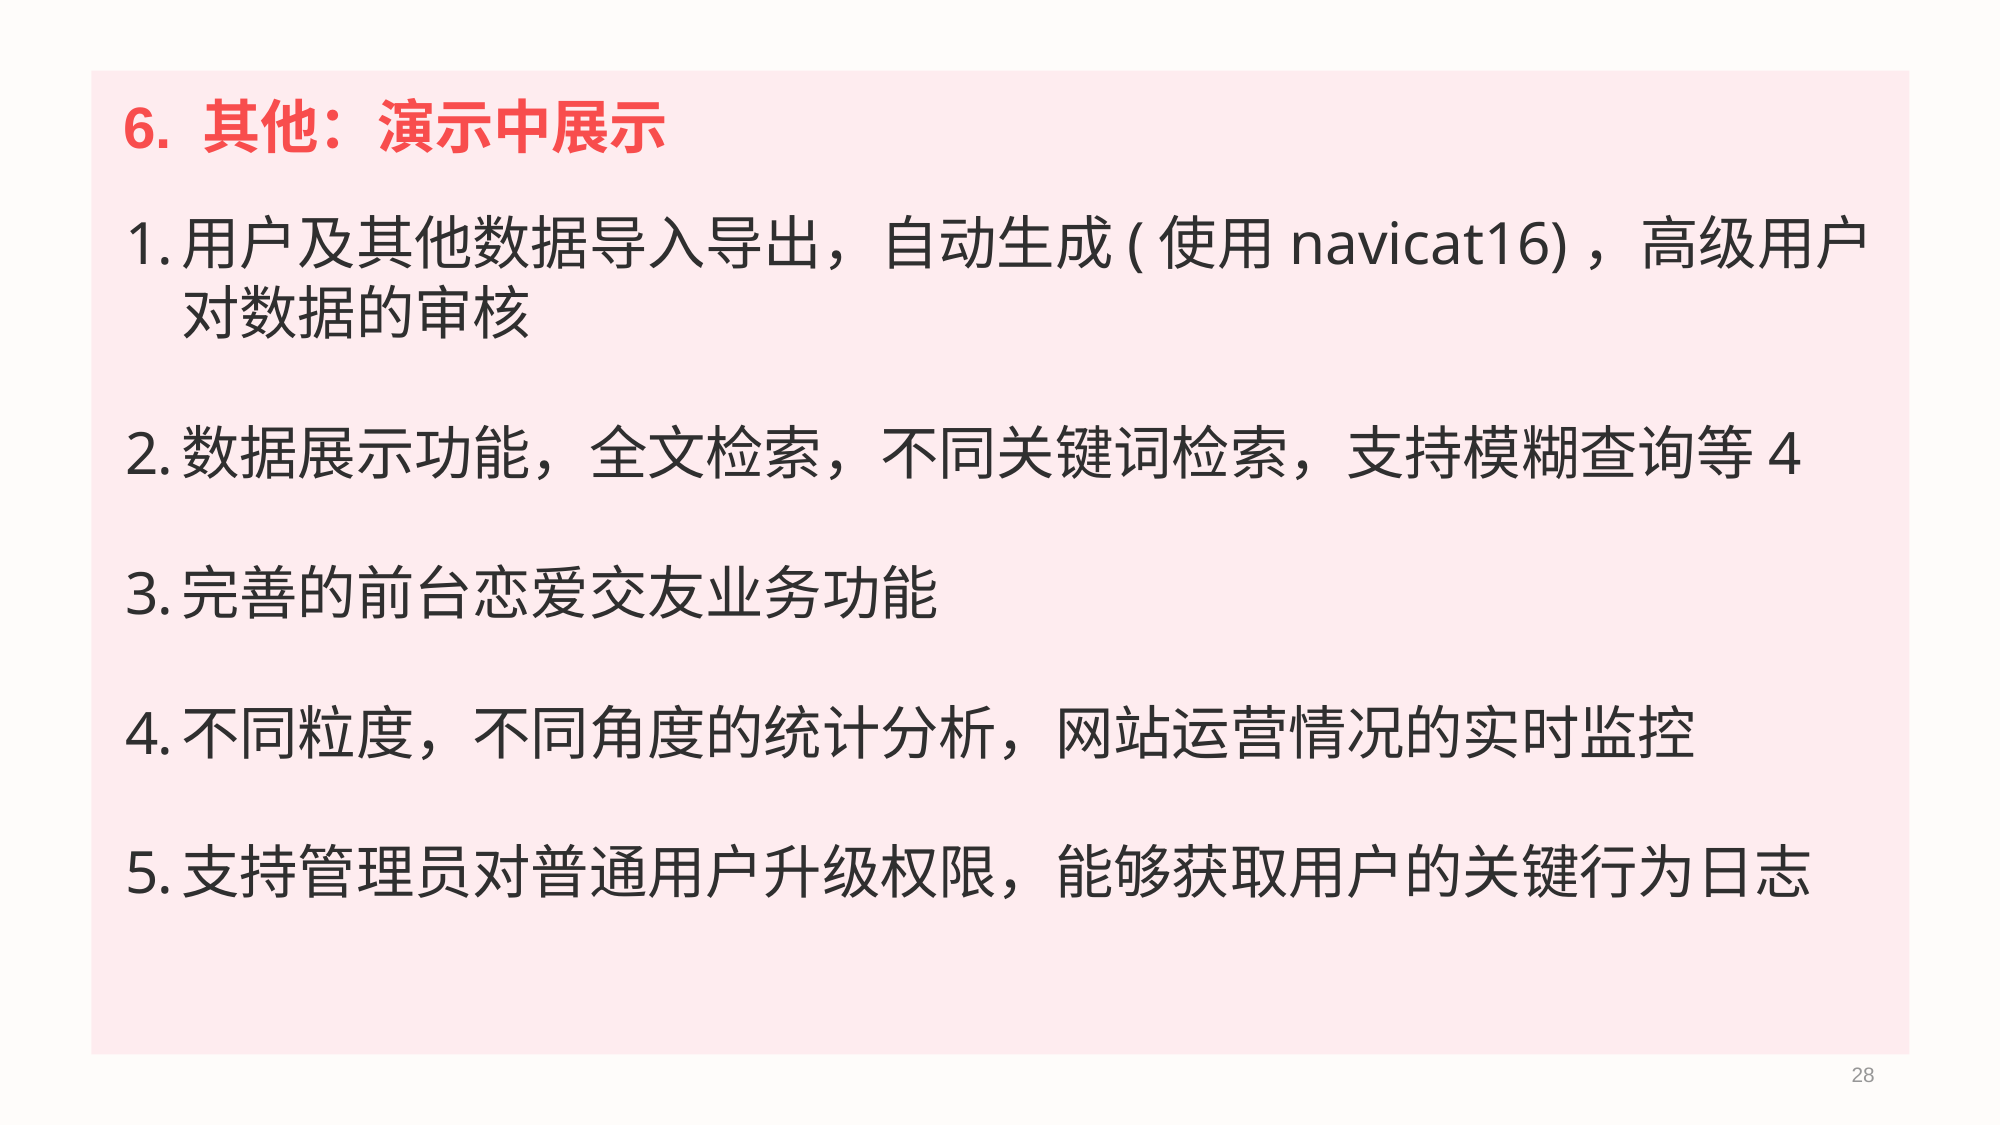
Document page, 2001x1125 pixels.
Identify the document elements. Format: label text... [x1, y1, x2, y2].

text_box 用户及其他数据导入导出，自动生成(使用navicat16)，高级用户对数据的审核 数据展示功能，全文检索，不同关键词检索，支持模糊查询等4 完善的前台恋爱交友业务功能 不同粒度，不同角度的统计分析，网站运营情况的实时监控 支持管理员对普通用户升级权限，能够获取用户的关键行为日志 [110, 198, 1892, 958]
slide_number 28 [1452, 1056, 1890, 1092]
picture [0, 0, 2000, 1125]
title 6. 其他：演示中展示 [108, 0, 1890, 169]
